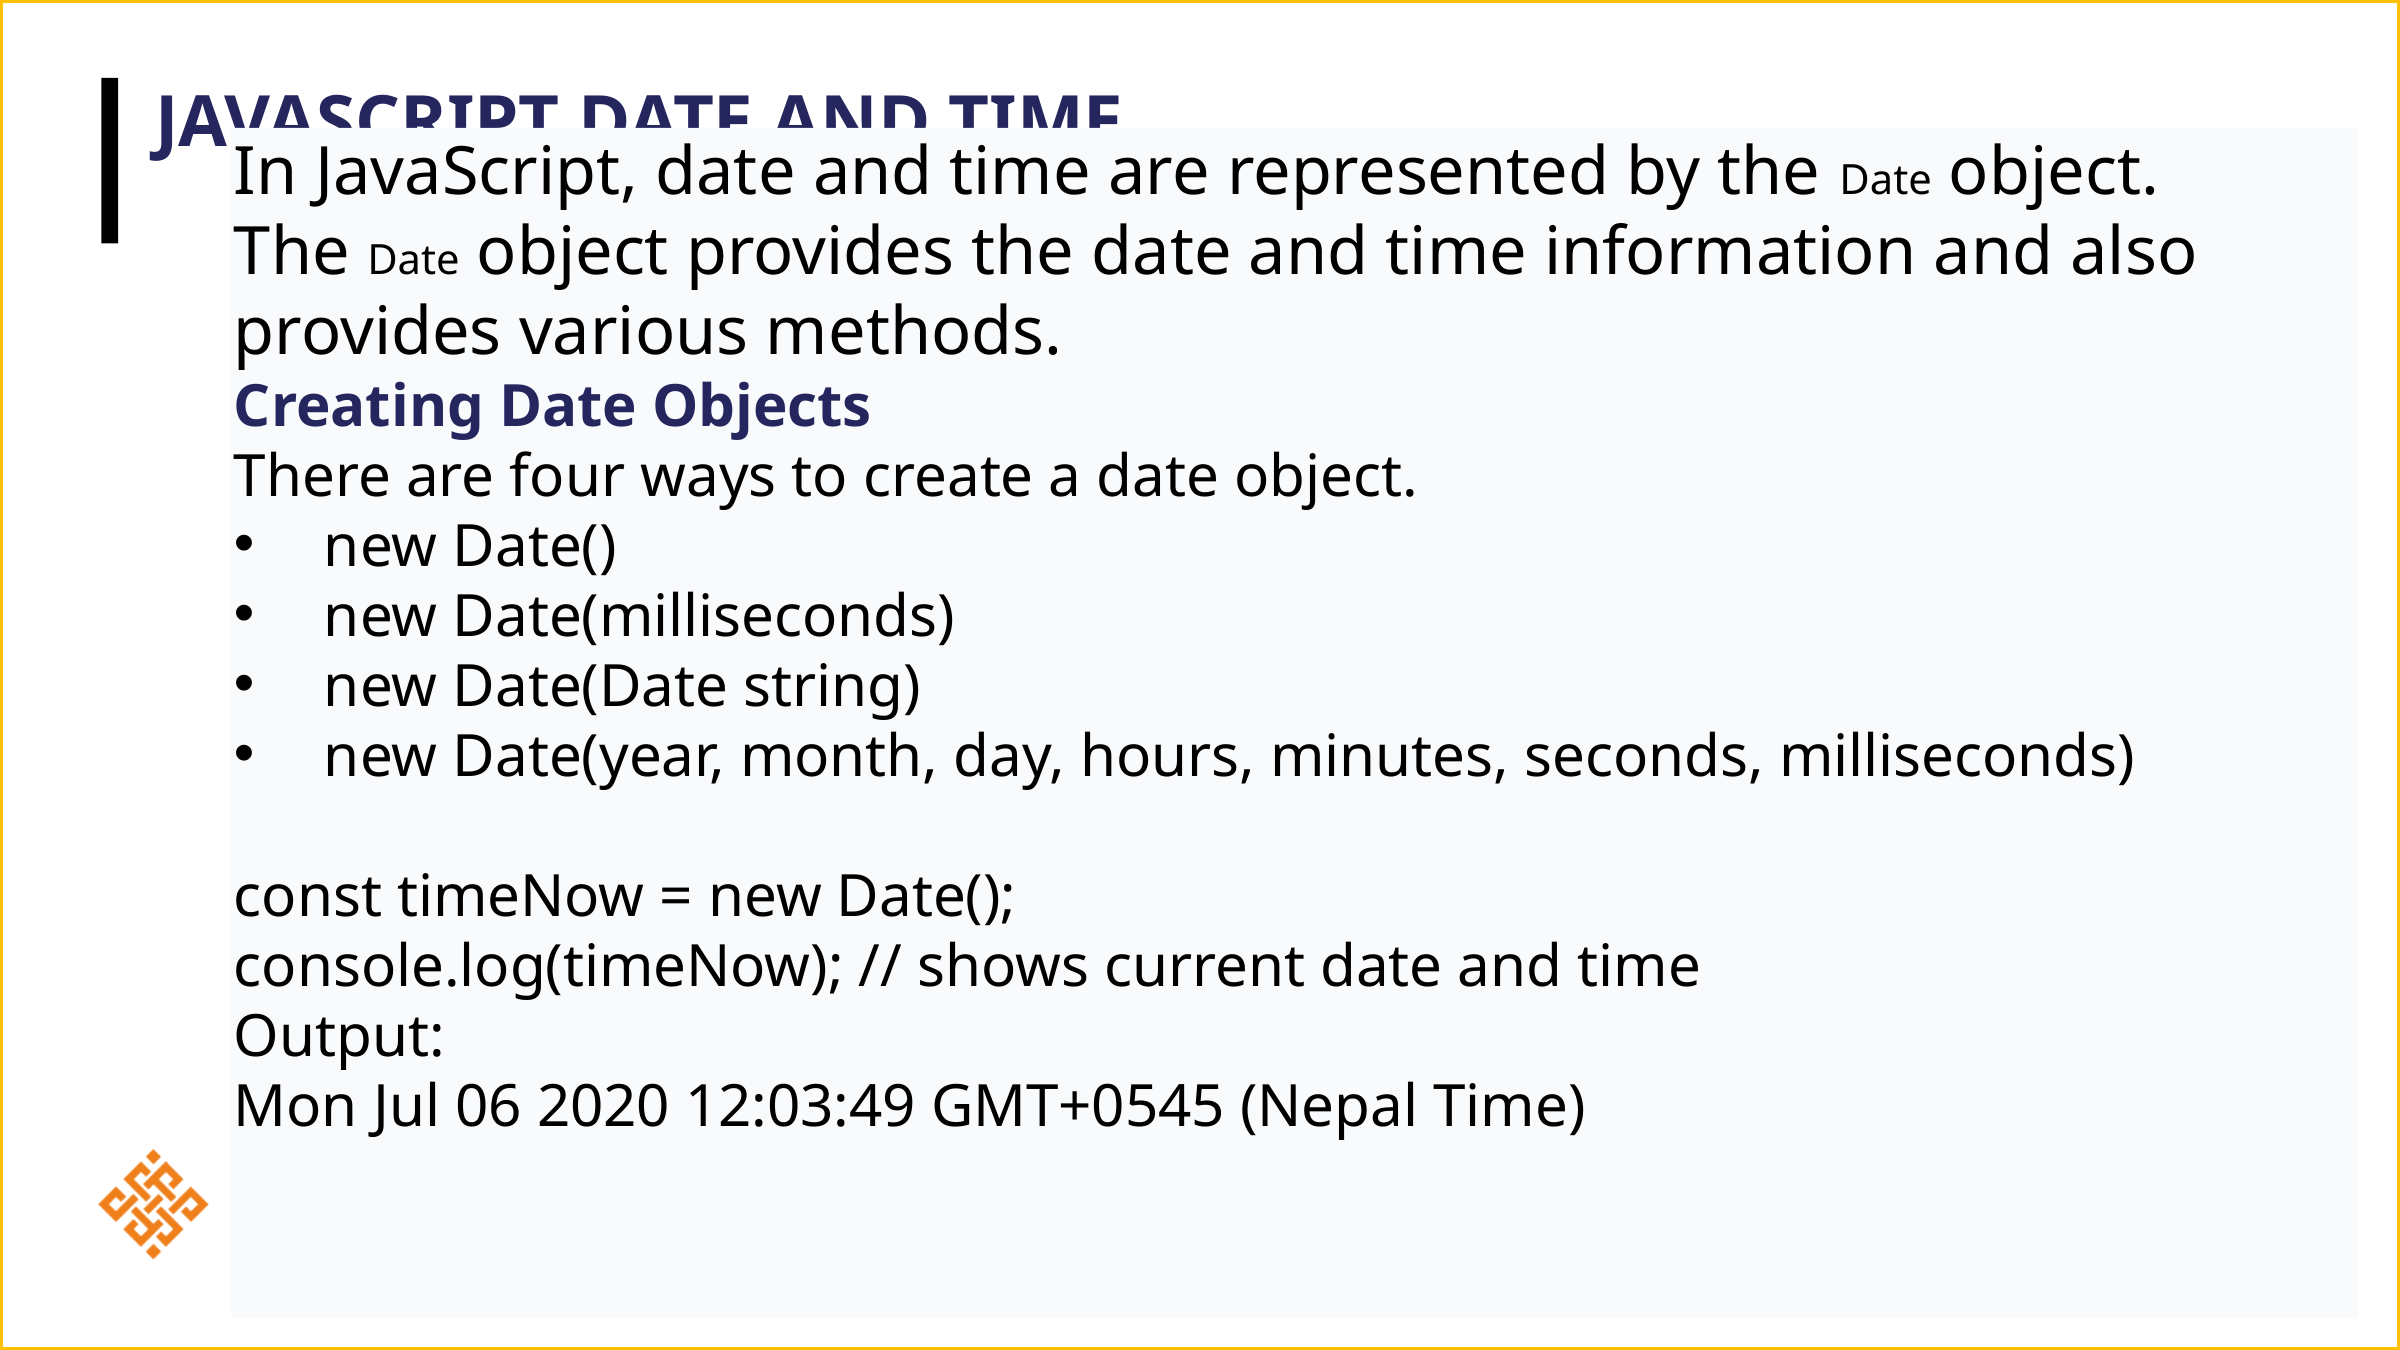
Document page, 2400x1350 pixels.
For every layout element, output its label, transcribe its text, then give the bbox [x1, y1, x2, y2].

title JavaScript Date and Time [136, 77, 1360, 243]
list In JavaScript, date and time are represented by the Date object. The Date object provides the date and time information and also provides various methods. Creating Date Objects There are four ways to create a date object. new Date() new Date(milliseconds) new Date(Date string) new Date(year, month, day, hours, minutes, seconds, milliseconds) const timeNow = new Date(); console.log(timeNow); // shows current date and time Output: Mon Jul 06 2020 12:03:49 GMT+0545 (Nepal Time) [231, 127, 2358, 1318]
picture [75, 1058, 235, 1350]
